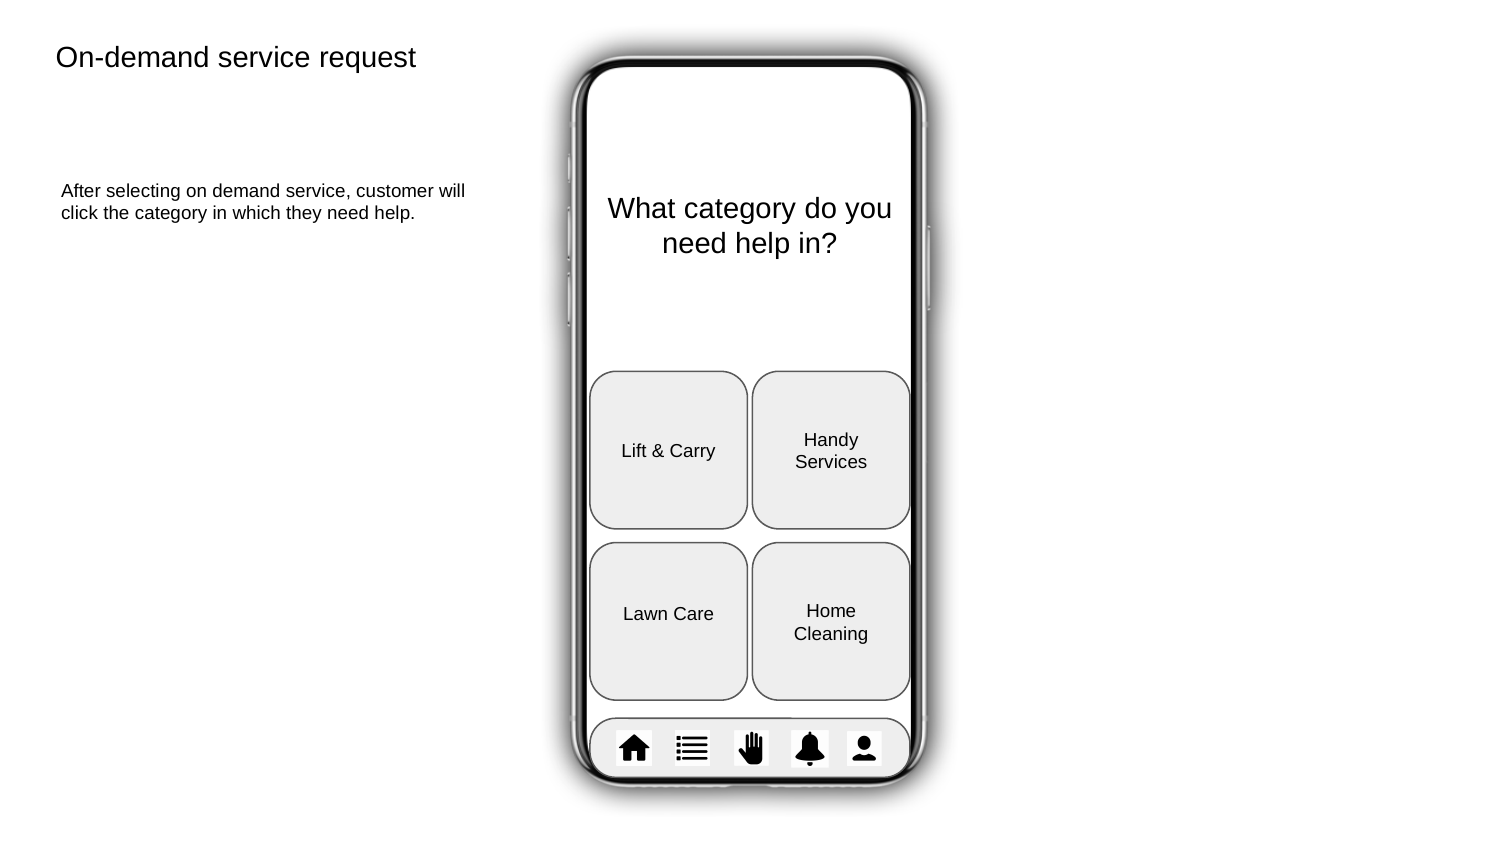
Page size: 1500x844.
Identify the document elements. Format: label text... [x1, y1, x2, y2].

text_box After selecting on demand service, customer will click the category in which they need help. [46, 163, 481, 789]
picture [537, 24, 963, 819]
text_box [589, 718, 911, 778]
text_box On-demand service request [40, 23, 439, 145]
